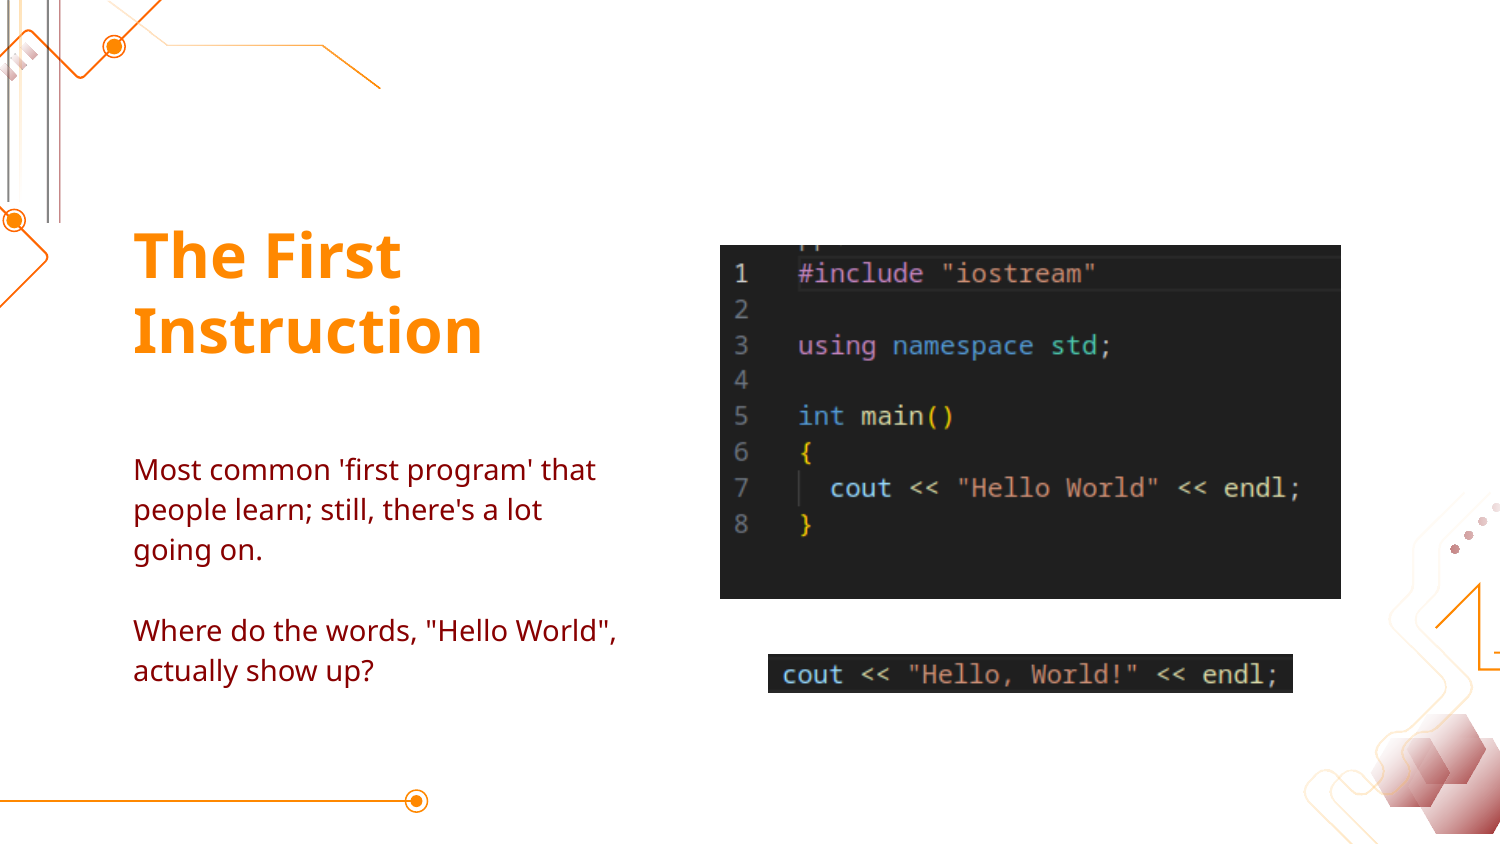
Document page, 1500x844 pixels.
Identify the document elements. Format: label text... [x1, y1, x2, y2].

title The First Instruction [118, 150, 635, 382]
picture [678, 88, 1384, 757]
subtitle Most common 'first program' that people learn; still, there's a lot going on. Where do the words, "Hello World", actually show up? [118, 431, 635, 693]
